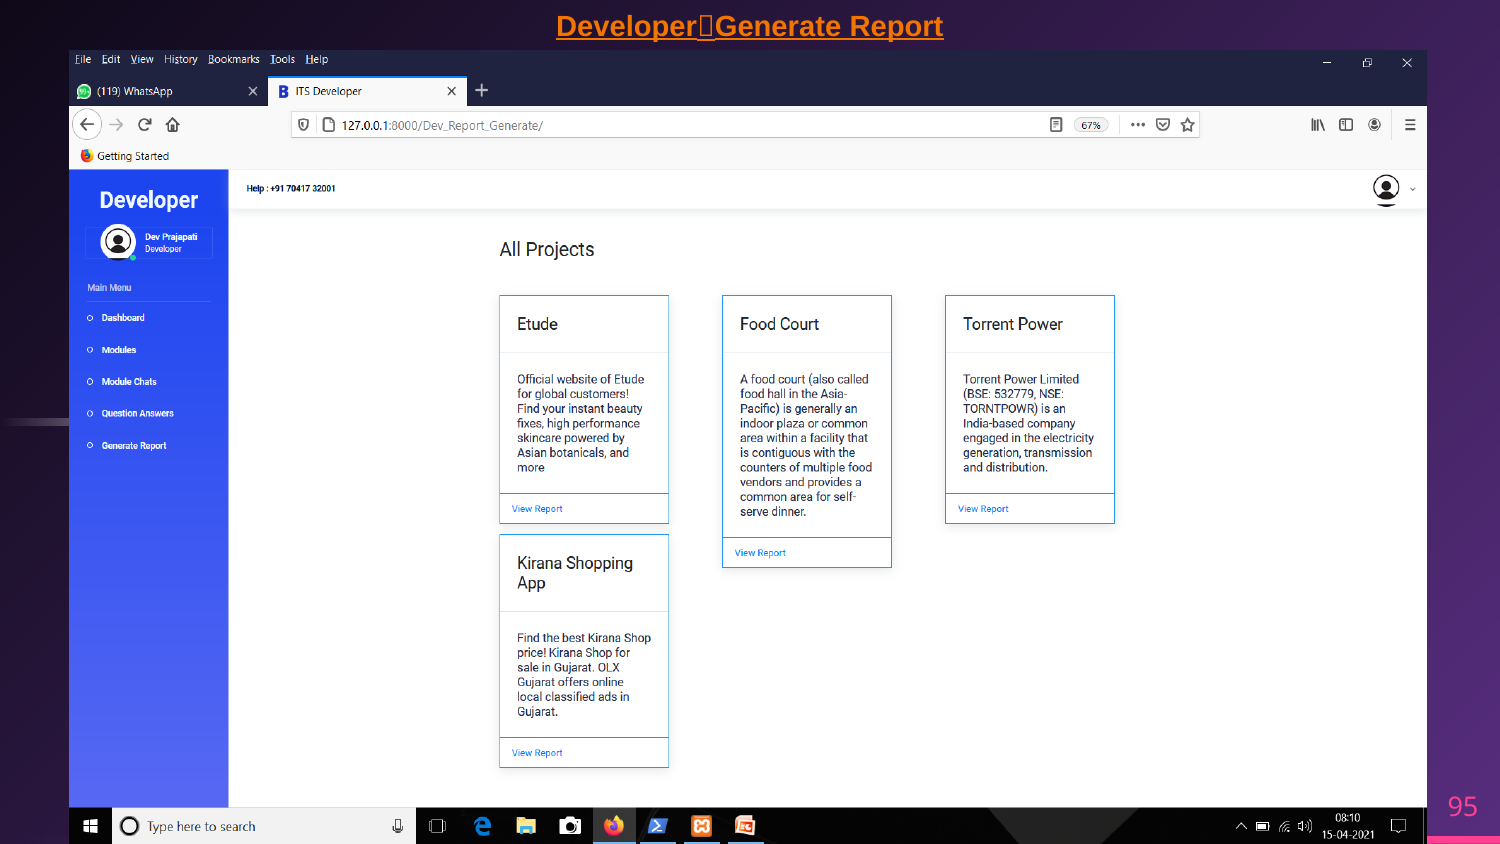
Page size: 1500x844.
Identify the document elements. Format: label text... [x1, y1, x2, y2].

picture [69, 50, 1427, 844]
slide_number 95 [1431, 779, 1500, 837]
text_box DeveloperGenerate Report [0, 0, 1500, 50]
